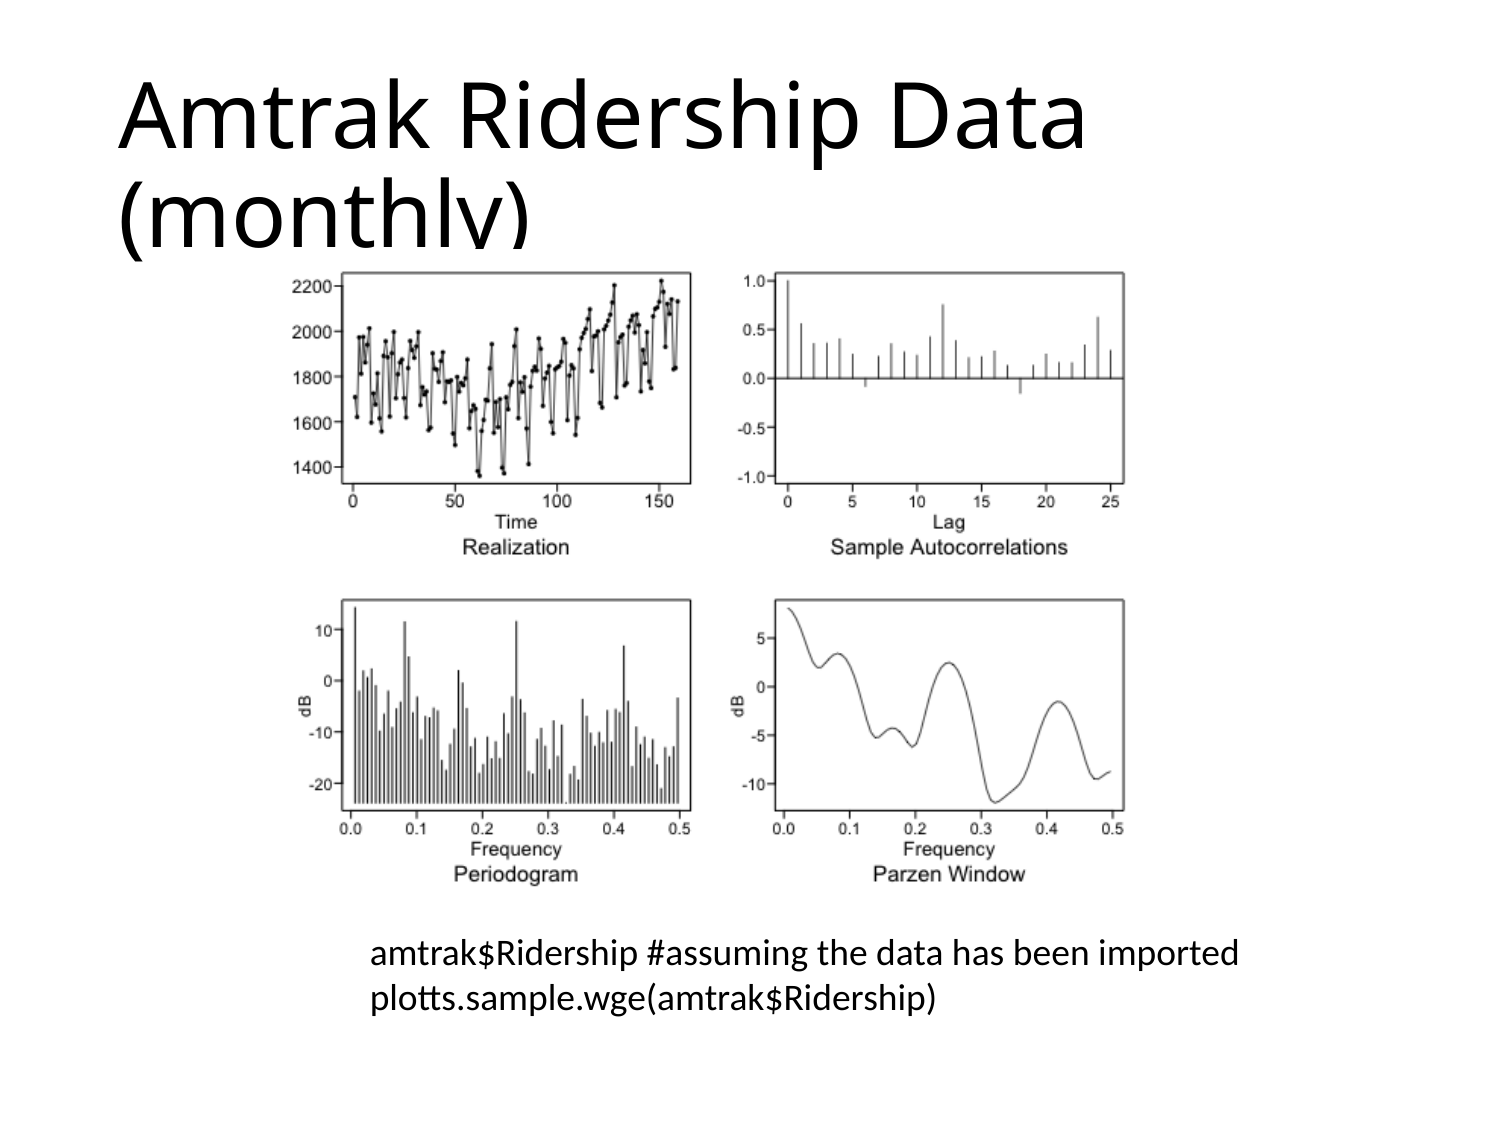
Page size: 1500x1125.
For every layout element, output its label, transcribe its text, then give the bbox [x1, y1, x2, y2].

text_box amtrak$Ridership #assuming the data has been imported plotts.sample.wge(amtrak$Ridership) [354, 920, 1256, 1025]
picture [281, 249, 1148, 903]
title Amtrak Ridership Data (monthly) [103, 59, 1397, 278]
